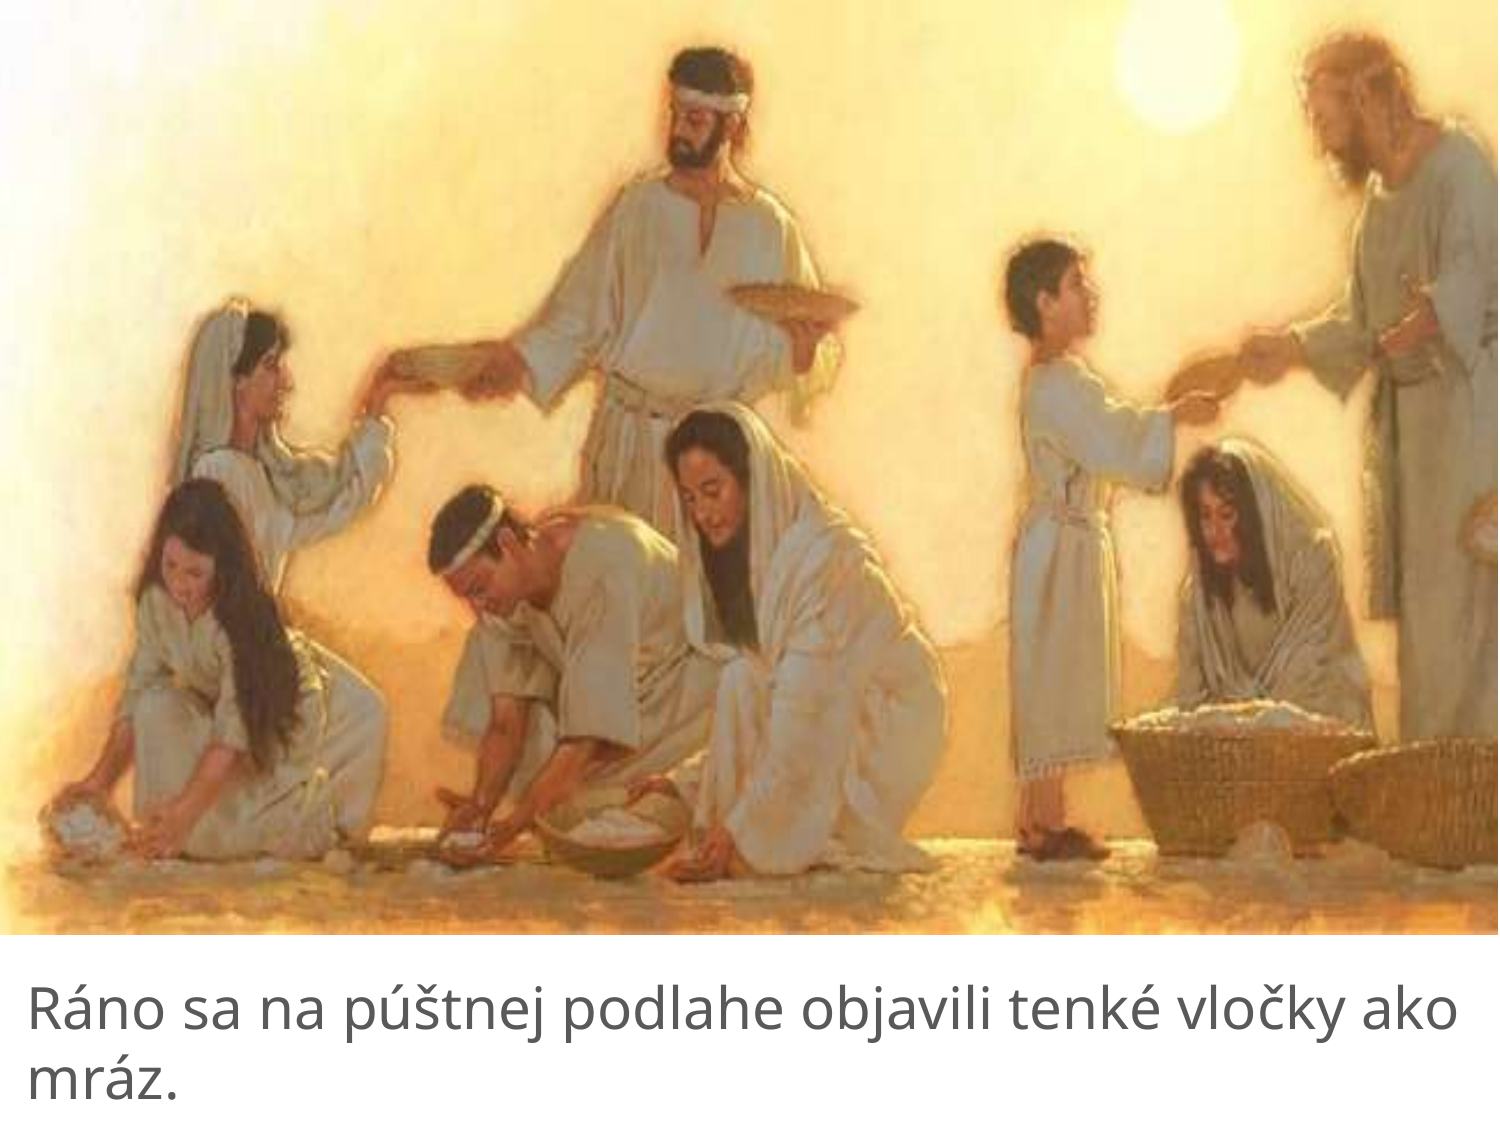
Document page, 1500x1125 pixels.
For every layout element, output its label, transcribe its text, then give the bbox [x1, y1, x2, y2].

text_box Ráno sa na púštnej podlahe objavili tenké vločky ako mráz. [11, 964, 1498, 1119]
picture [0, 0, 1498, 935]
